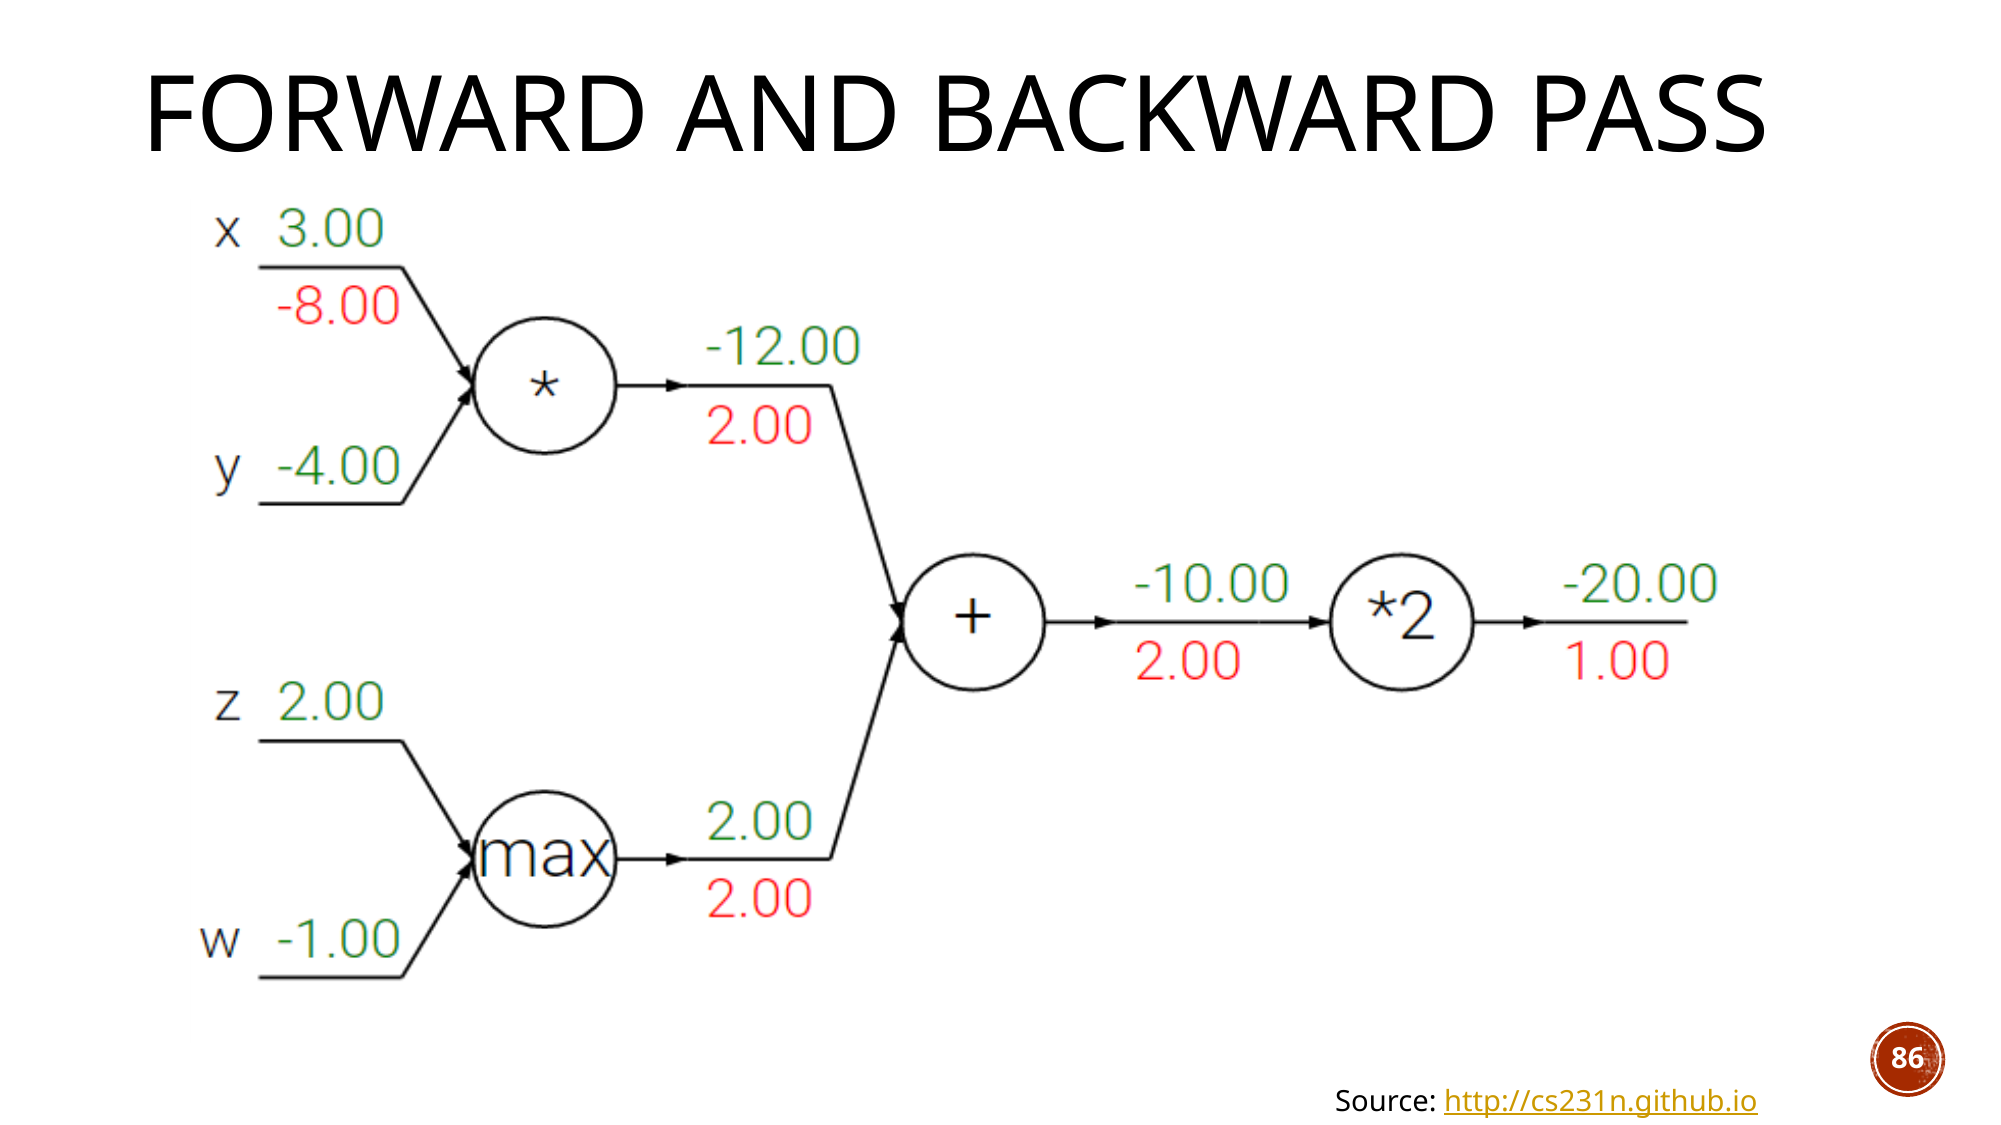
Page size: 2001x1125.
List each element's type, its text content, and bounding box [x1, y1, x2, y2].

picture [189, 203, 1733, 1043]
text_box Forward and Backward Pass [126, 0, 1880, 234]
text_box Source: http://cs231n.github.io [1320, 1074, 1773, 1125]
slide_number 86 [1855, 1028, 1961, 1089]
